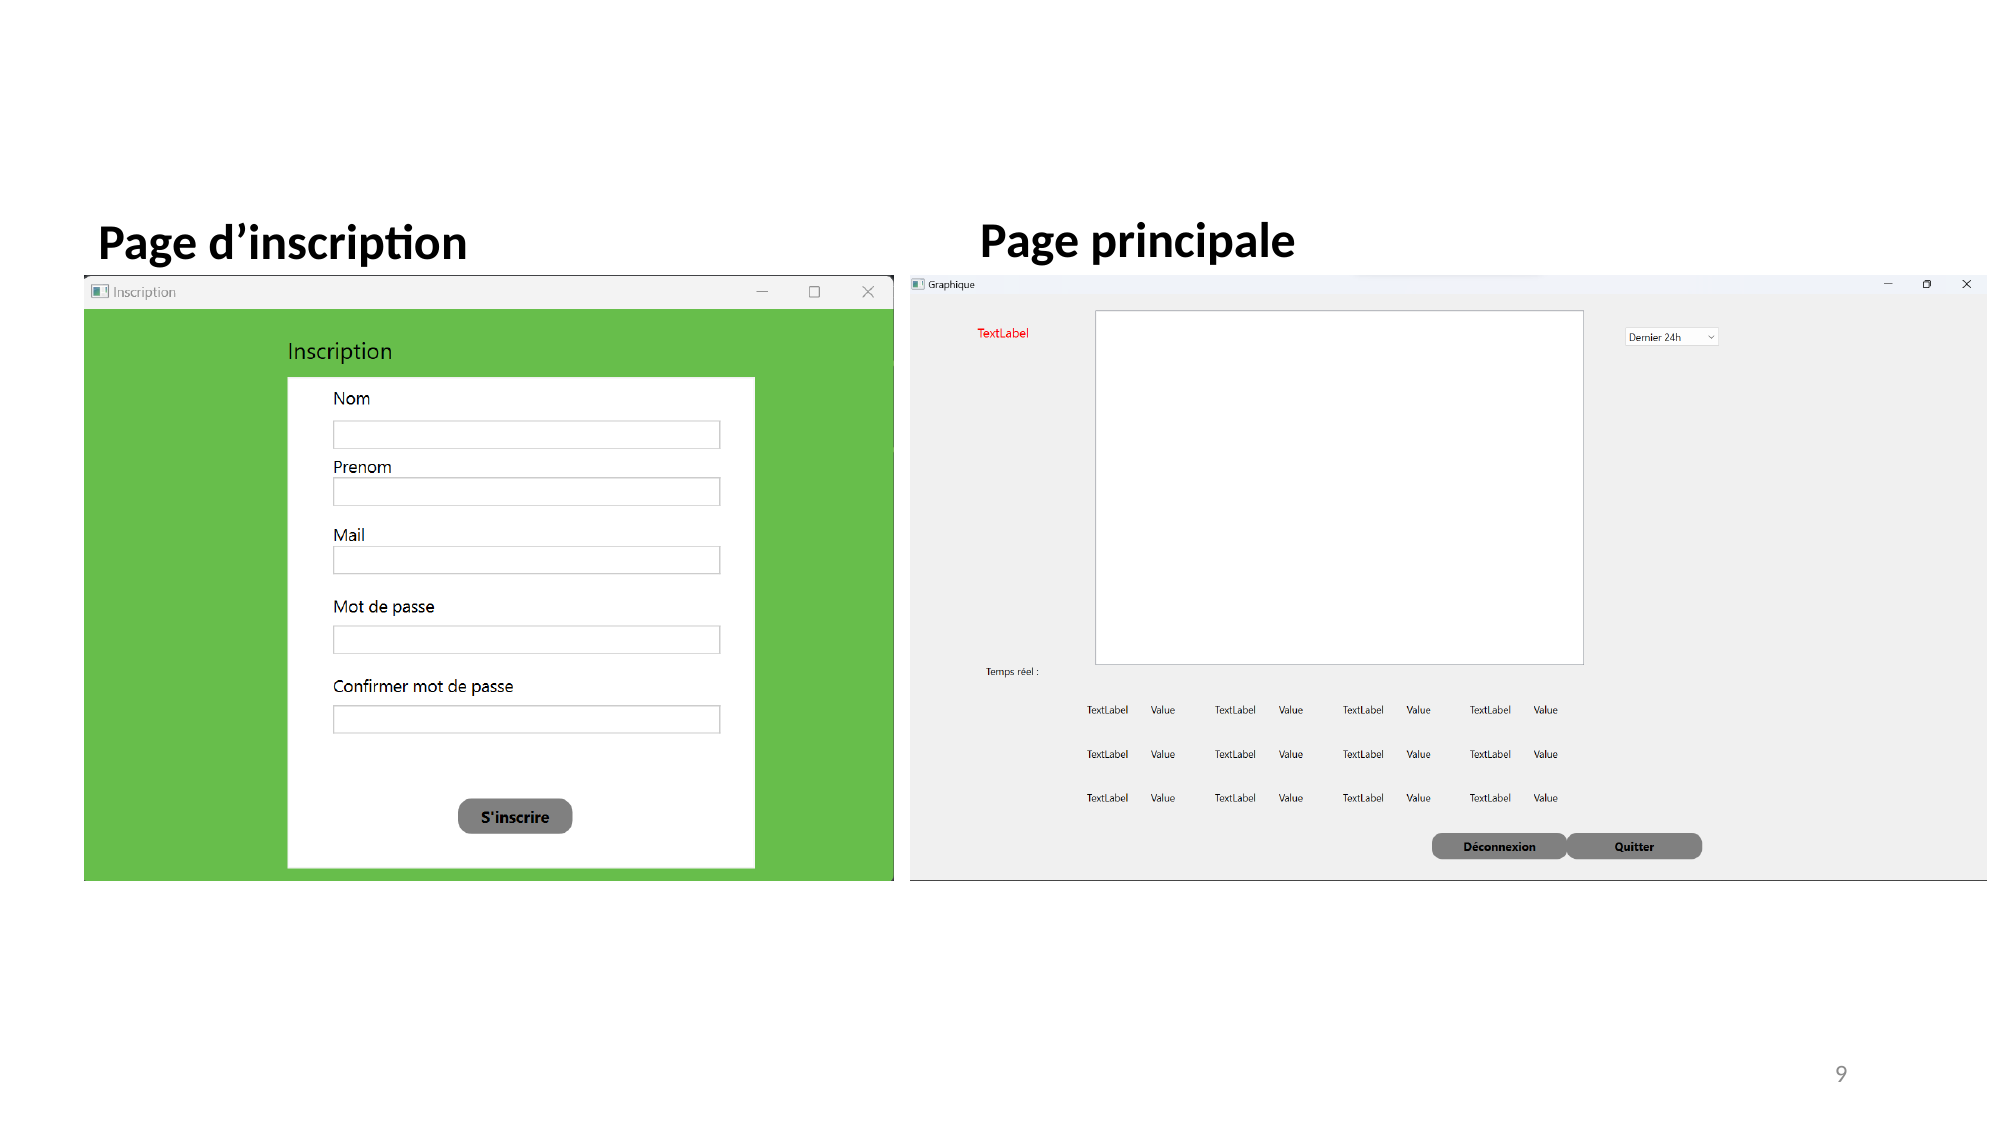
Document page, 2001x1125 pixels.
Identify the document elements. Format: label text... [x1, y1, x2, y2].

list Page principale [965, 140, 1816, 275]
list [84, 275, 894, 881]
list Page d’inscription [83, 142, 930, 278]
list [910, 275, 1987, 881]
slide_number 9 [1412, 1042, 1863, 1103]
